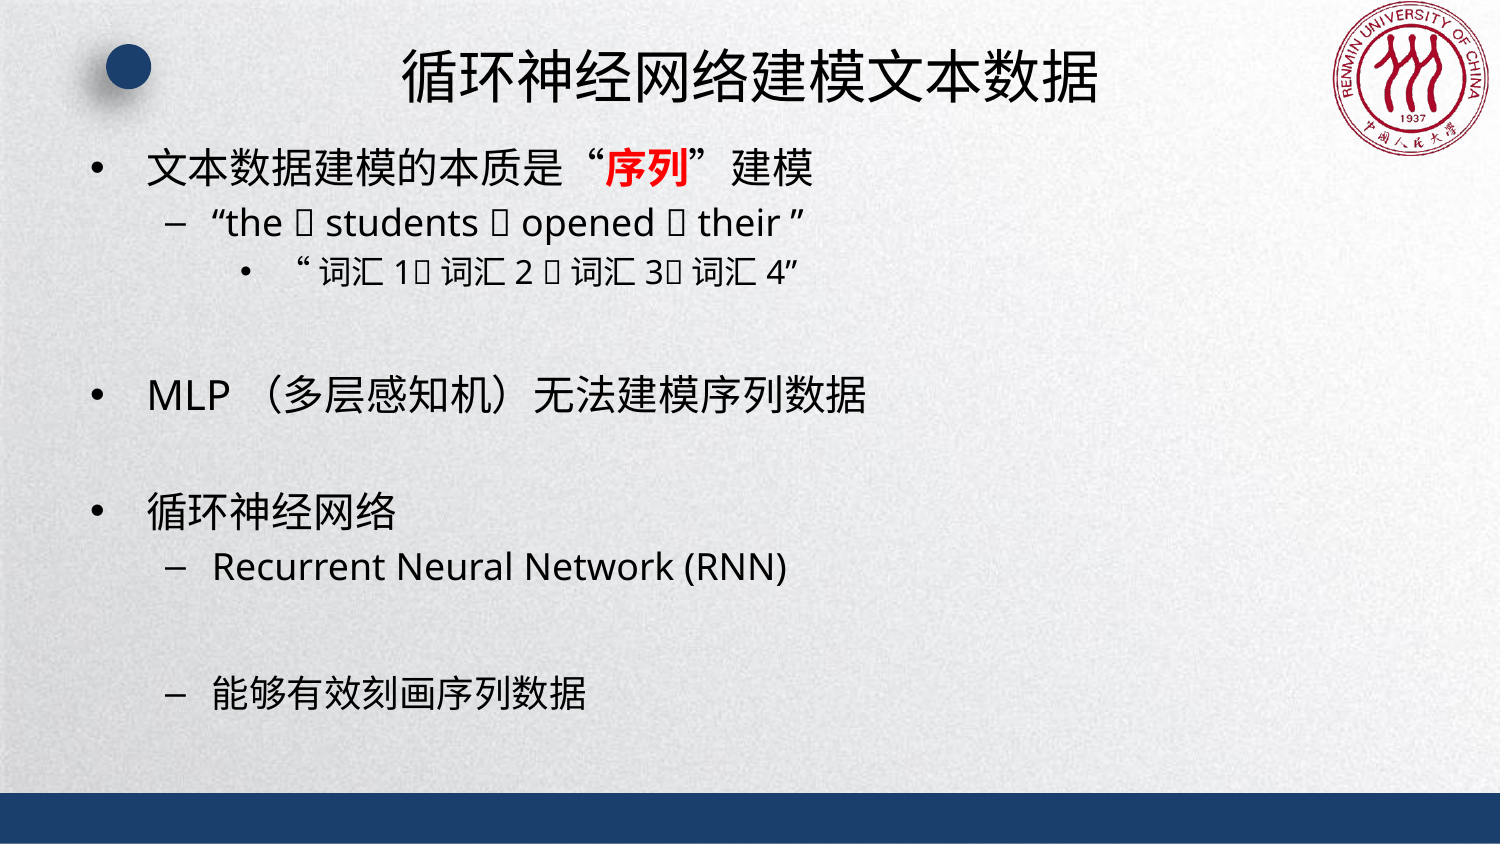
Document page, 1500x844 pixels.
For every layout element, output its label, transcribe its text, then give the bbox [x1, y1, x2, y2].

picture [0, 0, 1500, 793]
list 文本数据建模的本质是“序列”建模 “the  students  opened  their ” “词汇1词汇2 词汇3词汇4” MLP（多层感知机）无法建模序列数据 循环神经网络 Recurrent Neural Network (RNN) 能够有效刻画序列数据 [75, 134, 1425, 781]
title 循环神经网络建模文本数据 [75, 33, 1425, 116]
